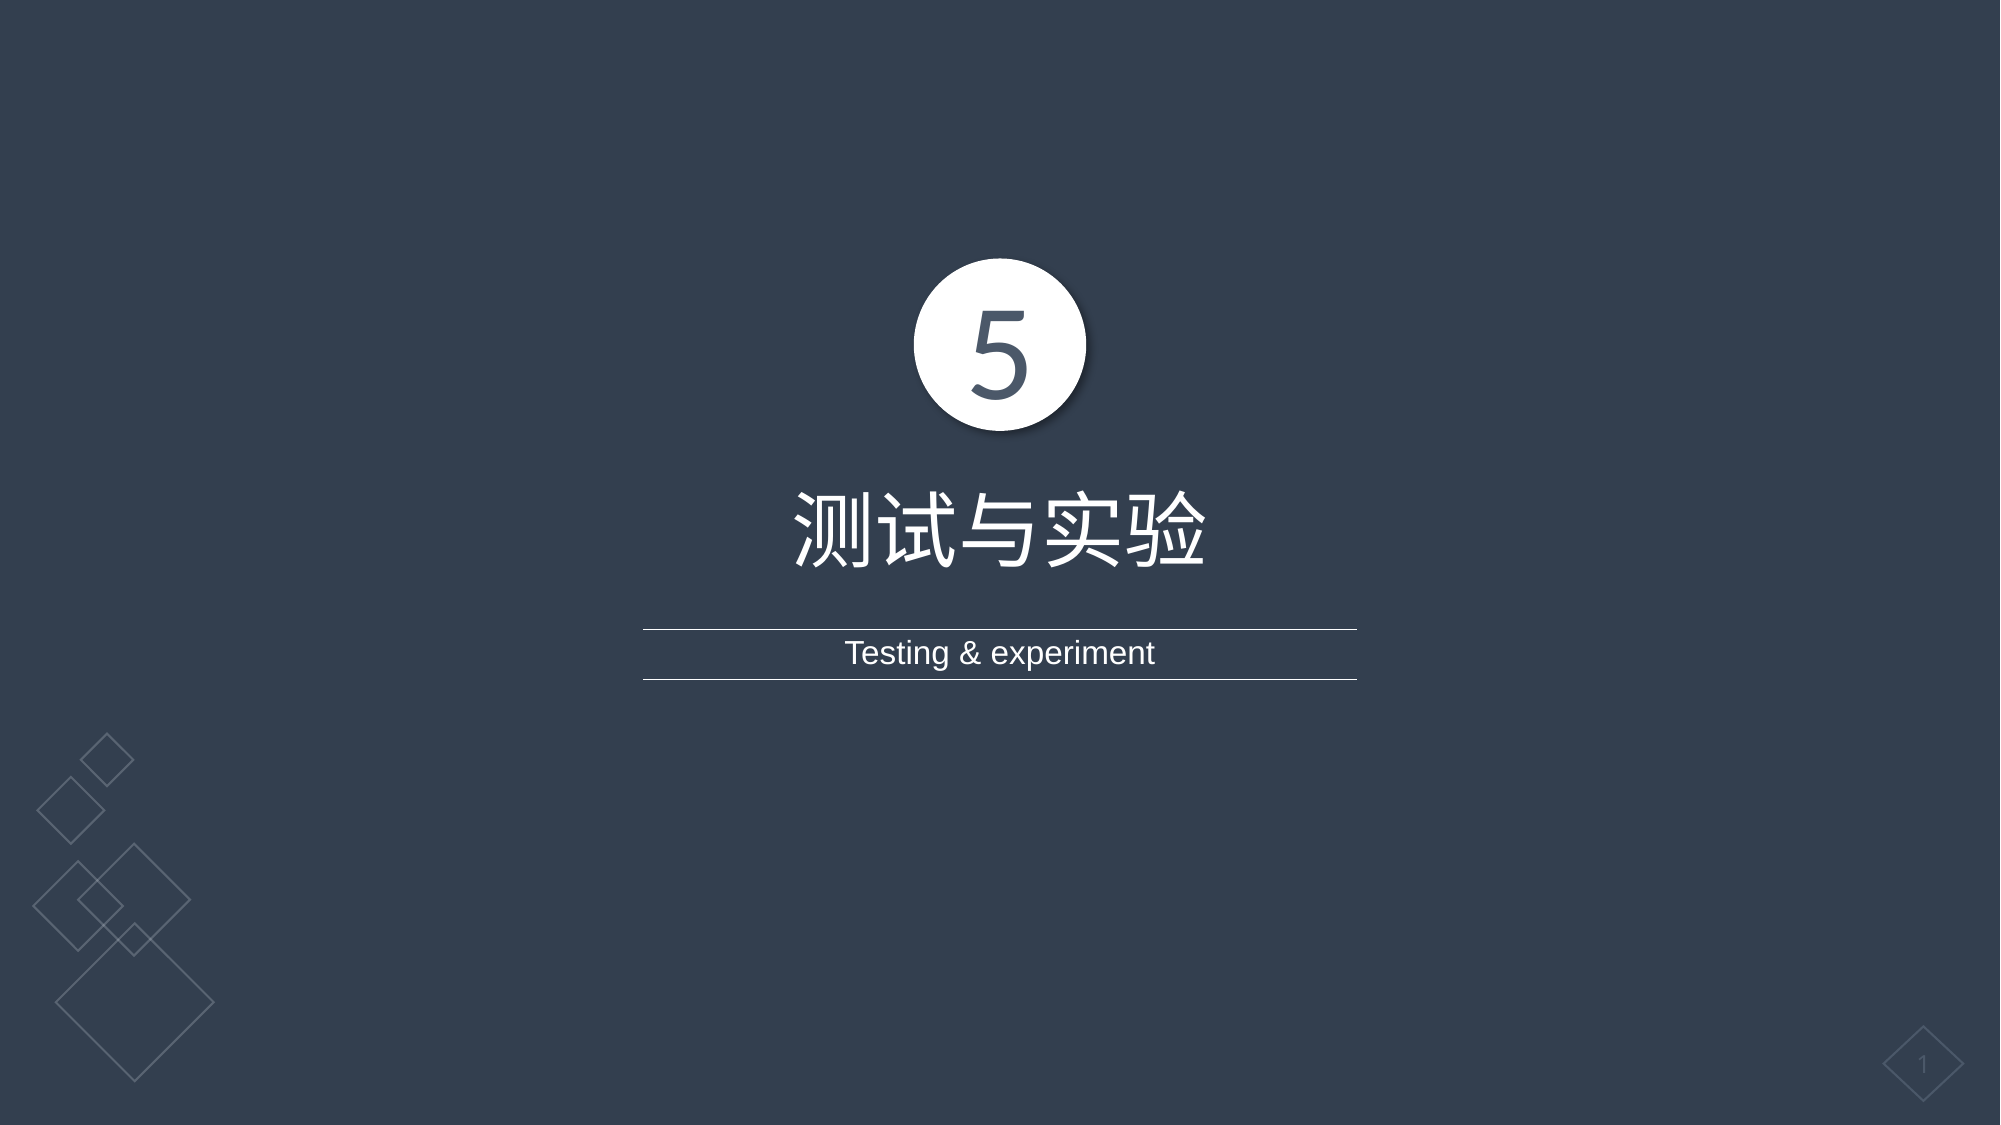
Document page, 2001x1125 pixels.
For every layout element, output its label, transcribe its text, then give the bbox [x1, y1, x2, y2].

text_box 测试与实验 [0, 471, 2000, 586]
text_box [33, 733, 214, 1082]
text_box 5 [915, 259, 1085, 430]
text_box 1 [1882, 1024, 1965, 1103]
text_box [643, 629, 1357, 680]
text_box Testing & experiment [643, 623, 1357, 629]
